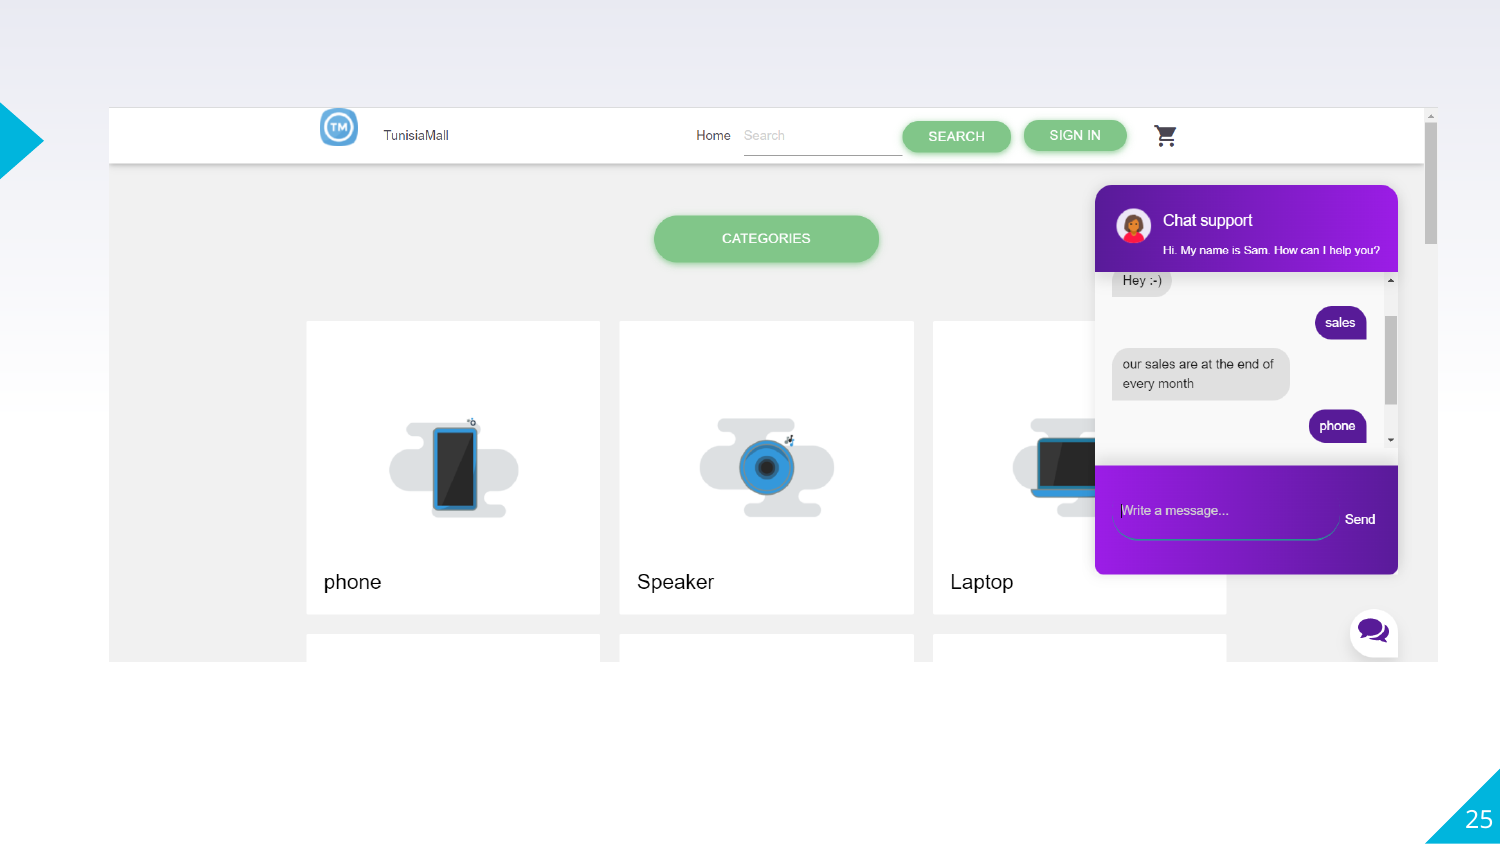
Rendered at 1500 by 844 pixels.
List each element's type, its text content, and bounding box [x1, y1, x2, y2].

picture [109, 107, 1438, 663]
slide_number 25 [1418, 760, 1494, 838]
